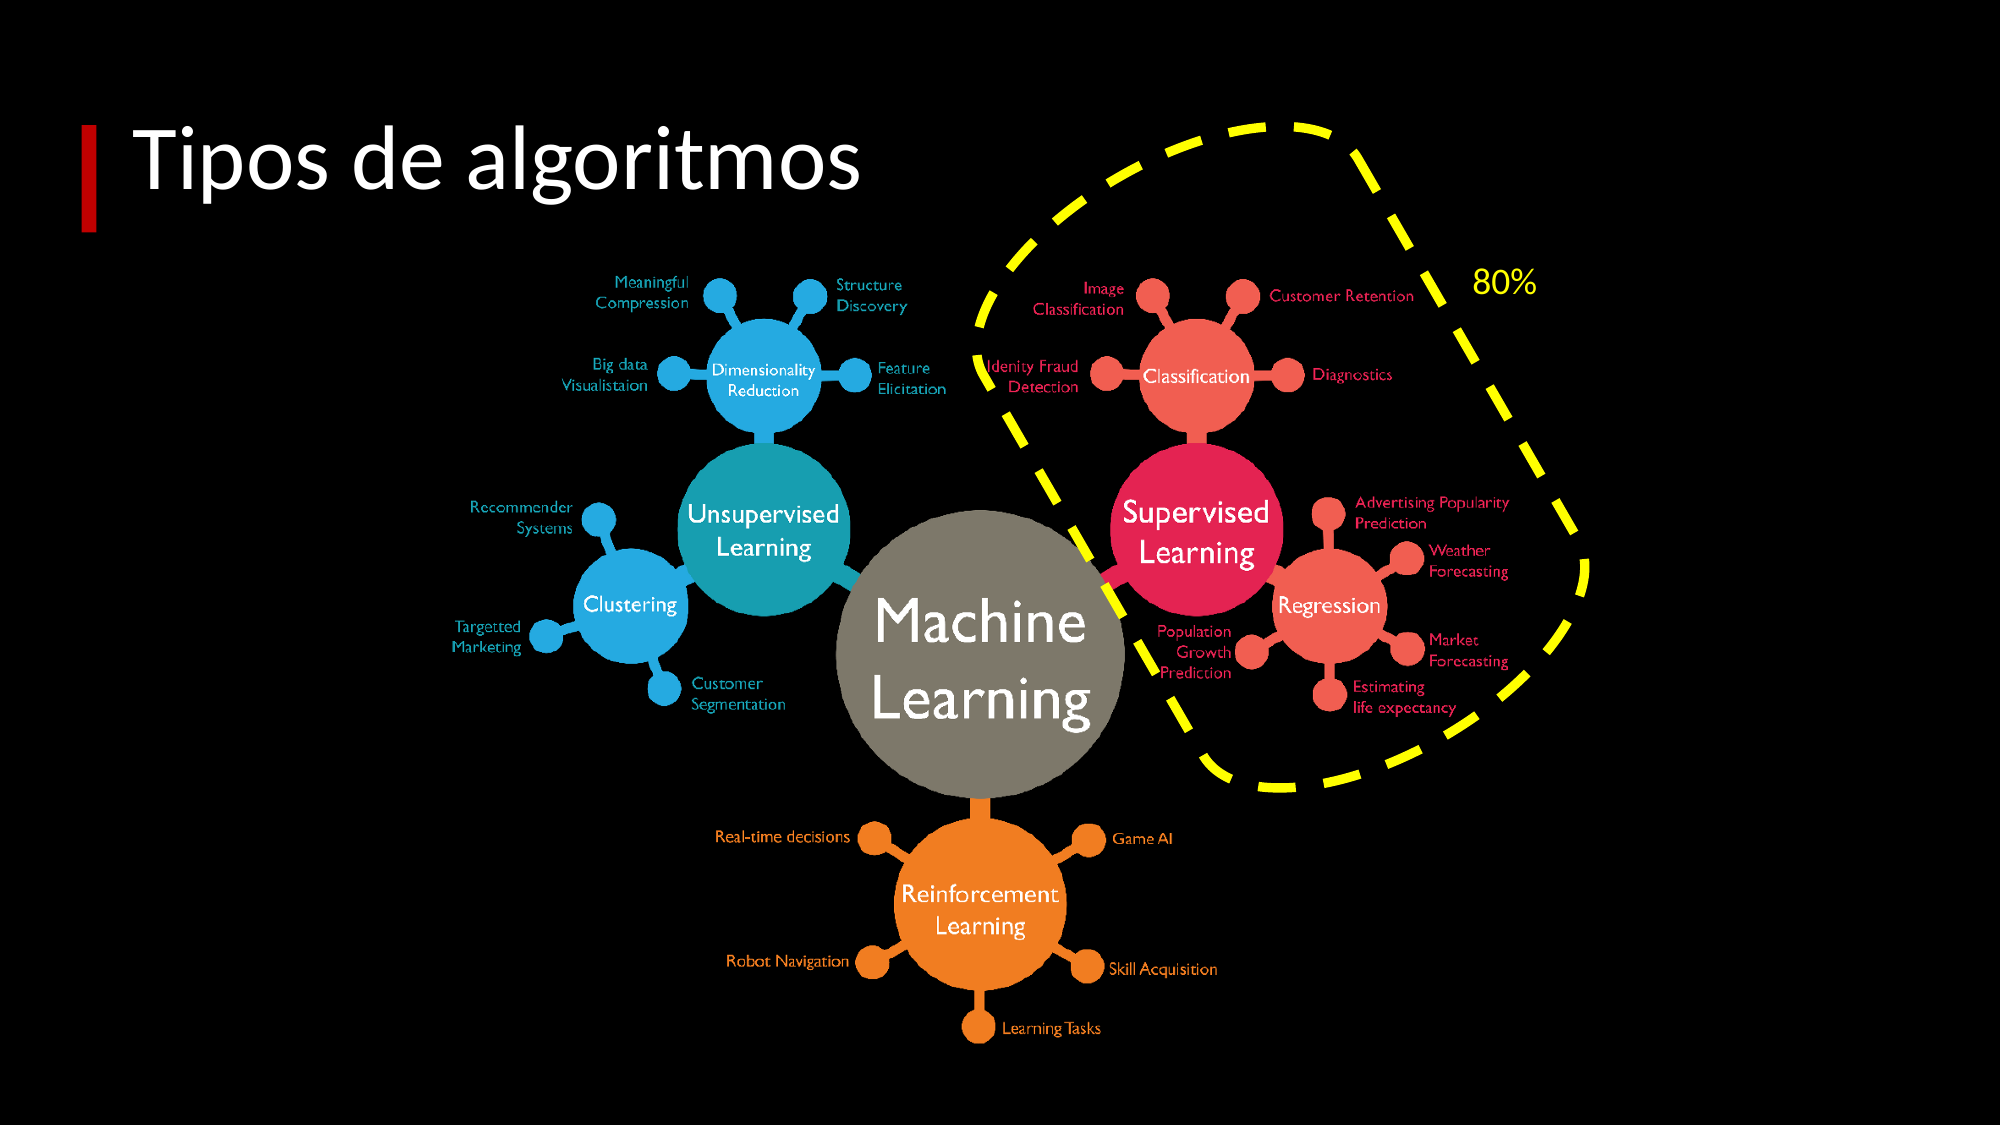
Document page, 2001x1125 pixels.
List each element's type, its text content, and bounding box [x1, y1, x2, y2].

text_box [1527, 451, 1585, 674]
text_box 80% [1457, 250, 1656, 310]
picture [436, 267, 1524, 1045]
title Tipos de algoritmos [117, 50, 1843, 269]
text_box [1011, 126, 1420, 266]
text_box [81, 125, 97, 233]
